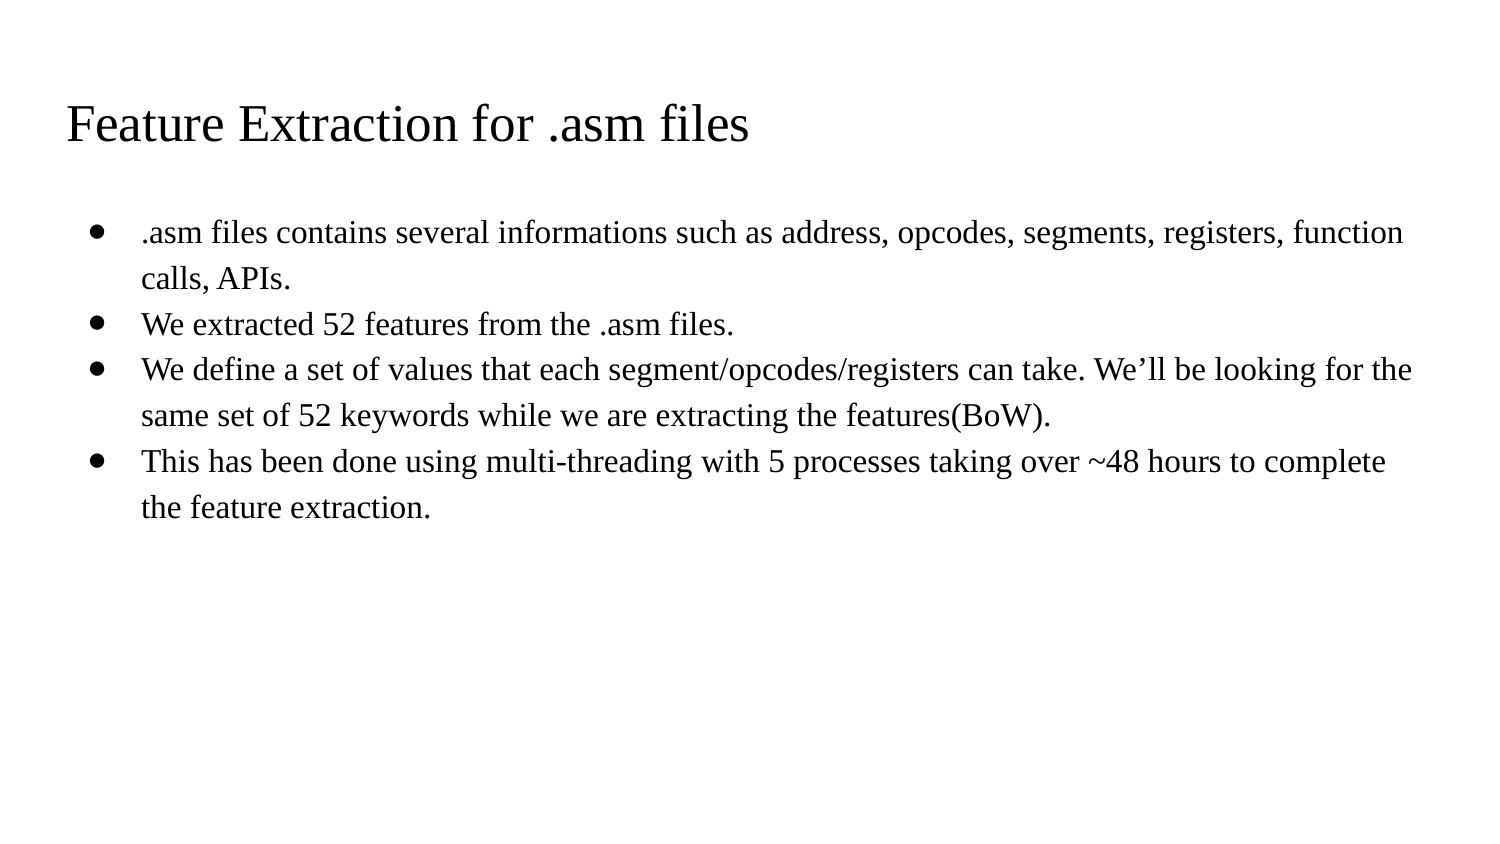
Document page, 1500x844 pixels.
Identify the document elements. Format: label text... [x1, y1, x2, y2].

title Feature Extraction for .asm files [51, 72, 1449, 167]
list .asm files contains several informations such as address, opcodes, segments, registers, function calls, APIs. We extracted 52 features from the .asm files. We define a set of values that each segment/opcodes/registers can take. We’ll be looking for the same set of 52 keywords while we are extracting the features(BoW). This has been done using multi-threading with 5 processes taking over ~48 hours to complete the feature extraction. [51, 189, 1449, 750]
